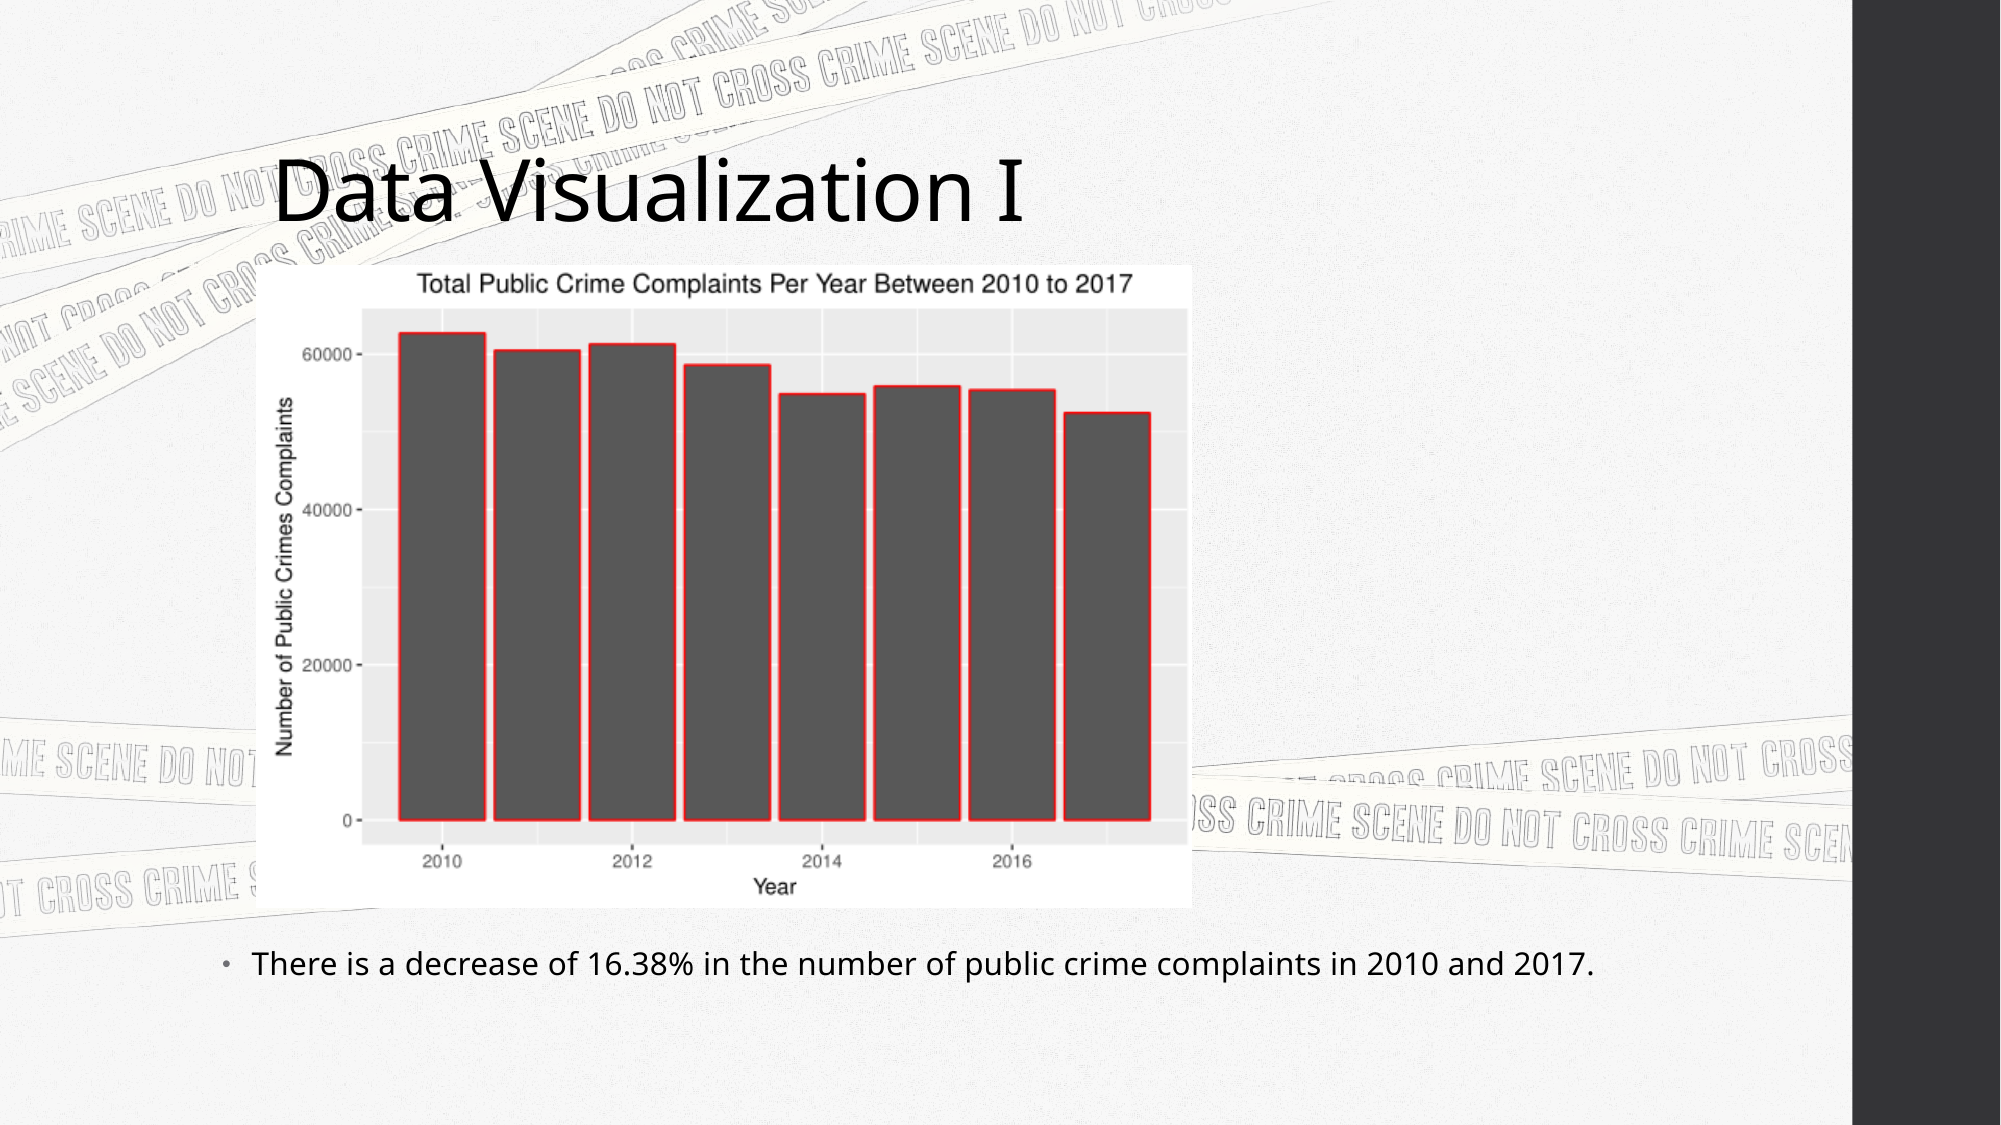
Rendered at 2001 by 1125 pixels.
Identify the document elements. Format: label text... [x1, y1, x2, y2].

title Data Visualization I [256, 139, 1545, 249]
list There is a decrease of 16.38% in the number of public crime complaints in 2010 and 2017. [206, 299, 1617, 1014]
picture [255, 265, 1193, 908]
